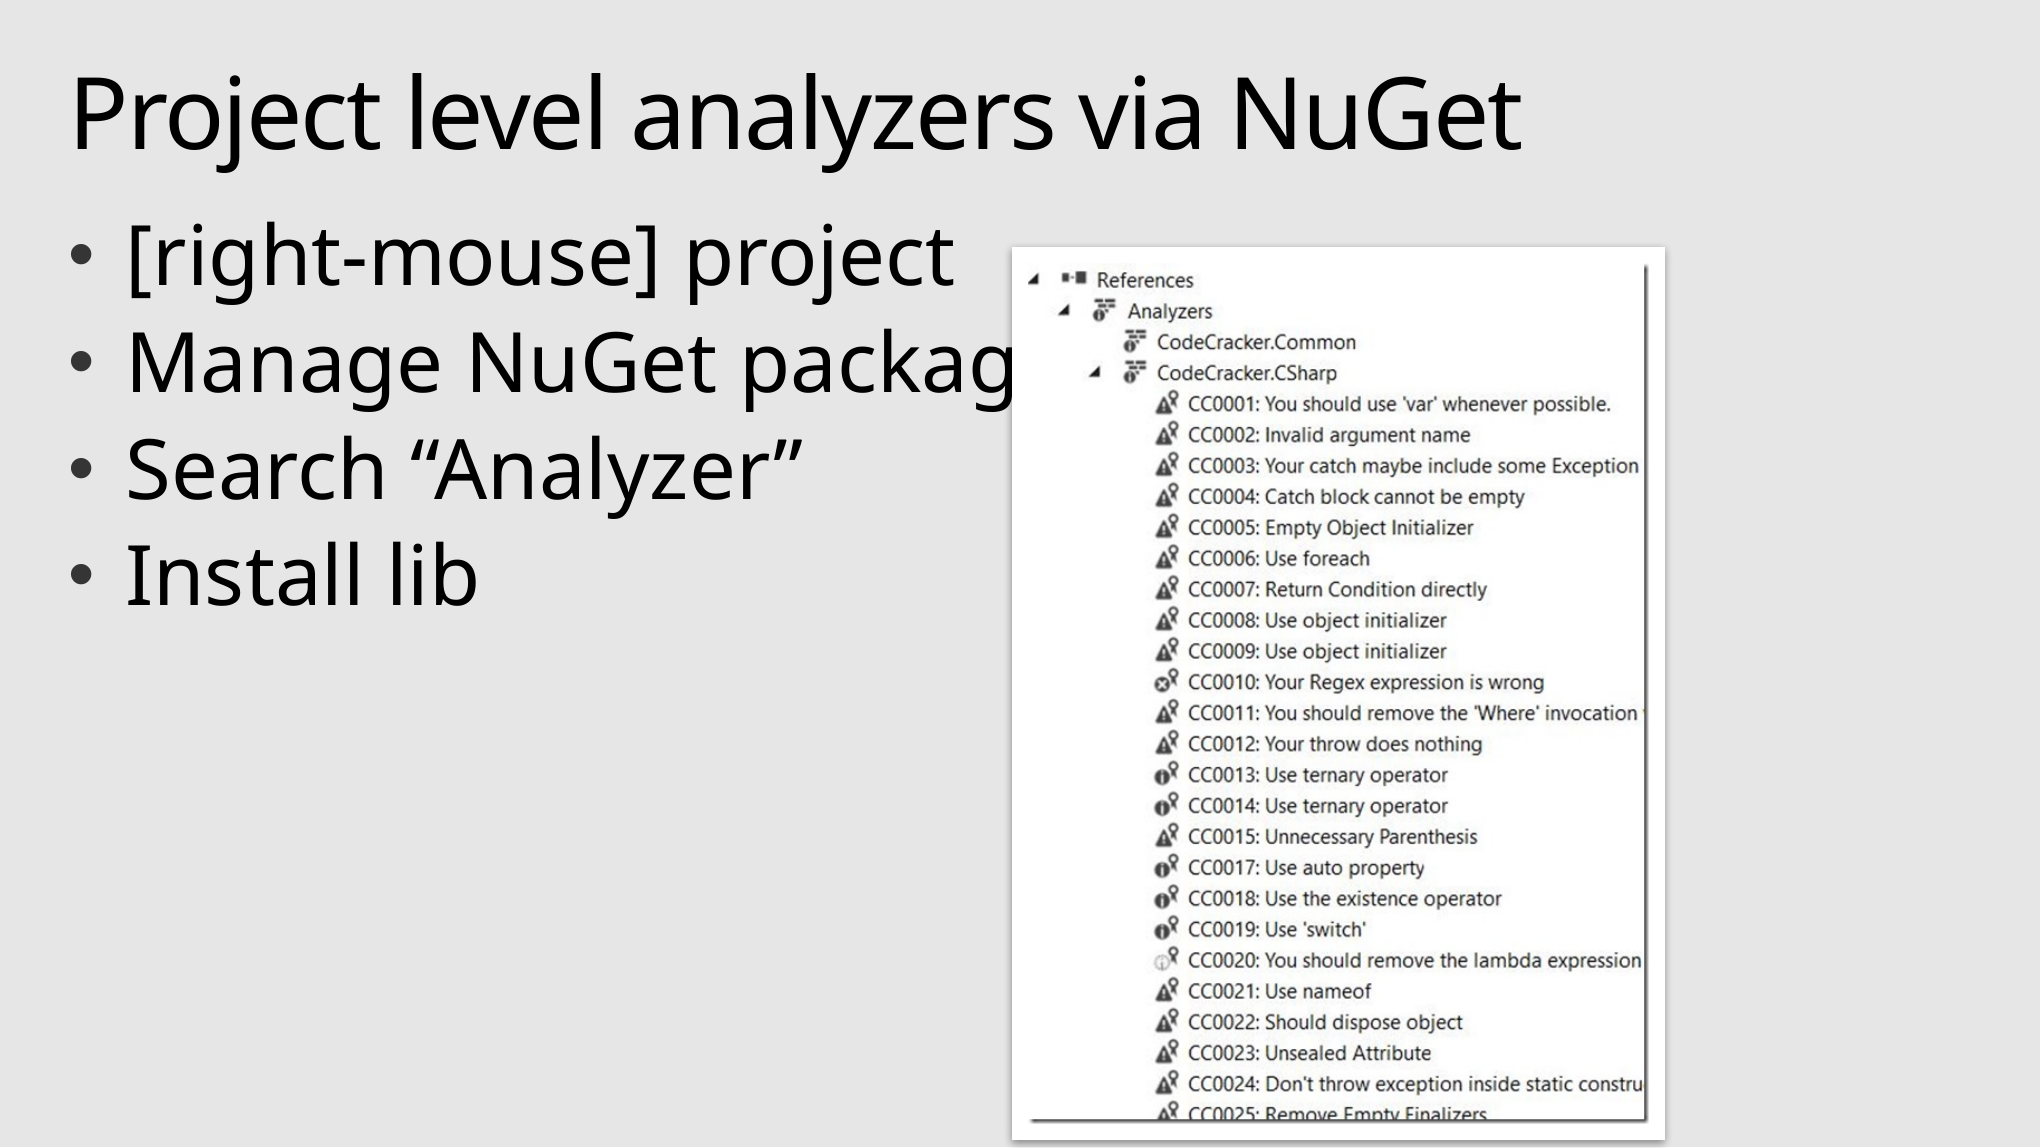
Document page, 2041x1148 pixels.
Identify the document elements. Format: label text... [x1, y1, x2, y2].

title Project level analyzers via NuGet [45, 48, 1996, 199]
list [right-mouse] project Manage NuGet packages Search “Analyzer” Install lib [45, 199, 1996, 543]
picture [1025, 260, 1651, 1126]
